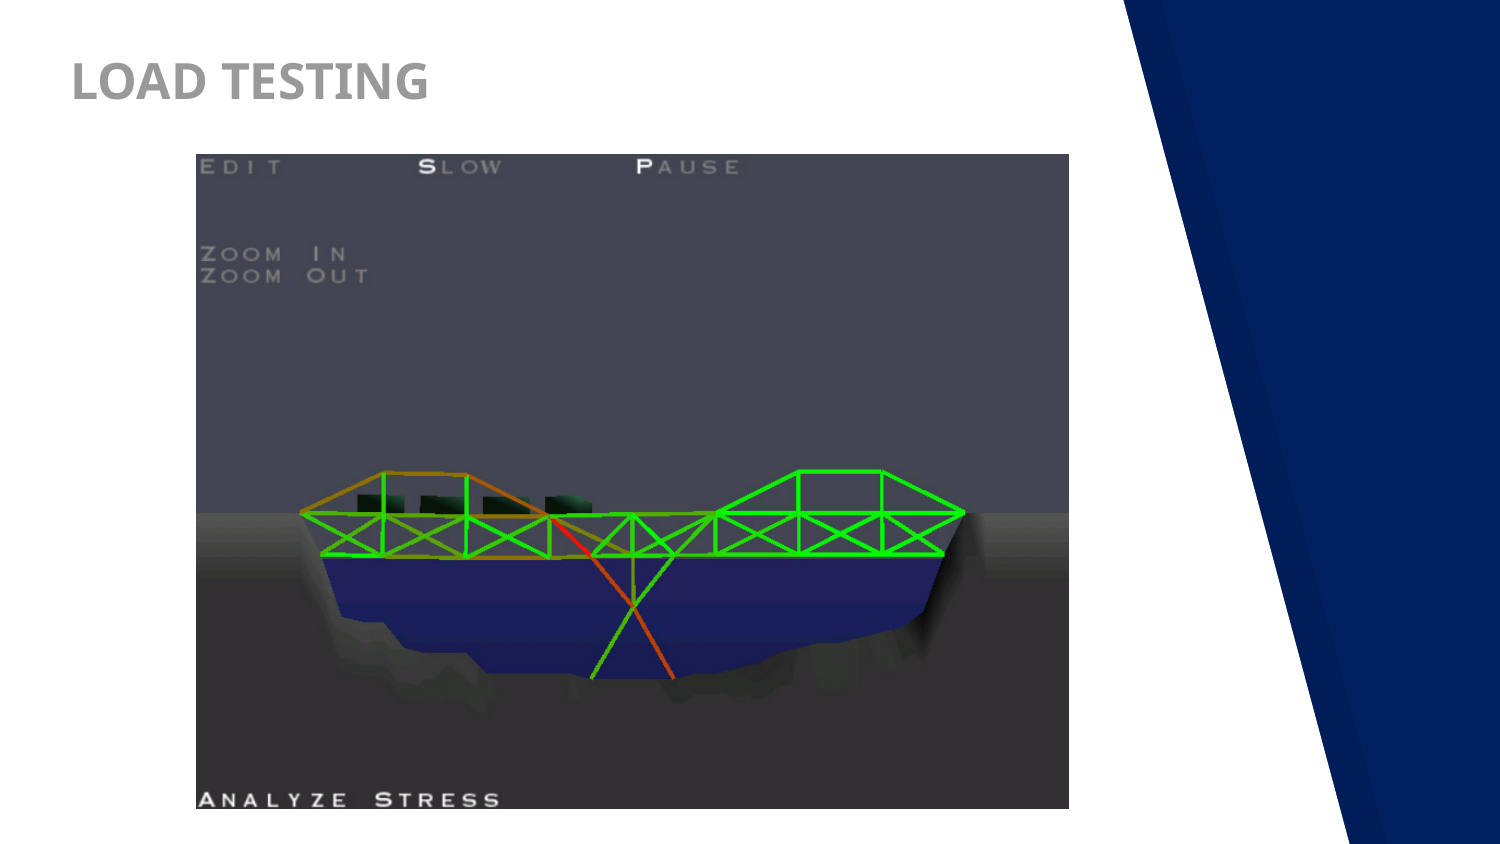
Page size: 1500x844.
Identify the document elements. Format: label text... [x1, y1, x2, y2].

title LOAD TESTING [55, 45, 1044, 125]
picture [195, 154, 1069, 809]
